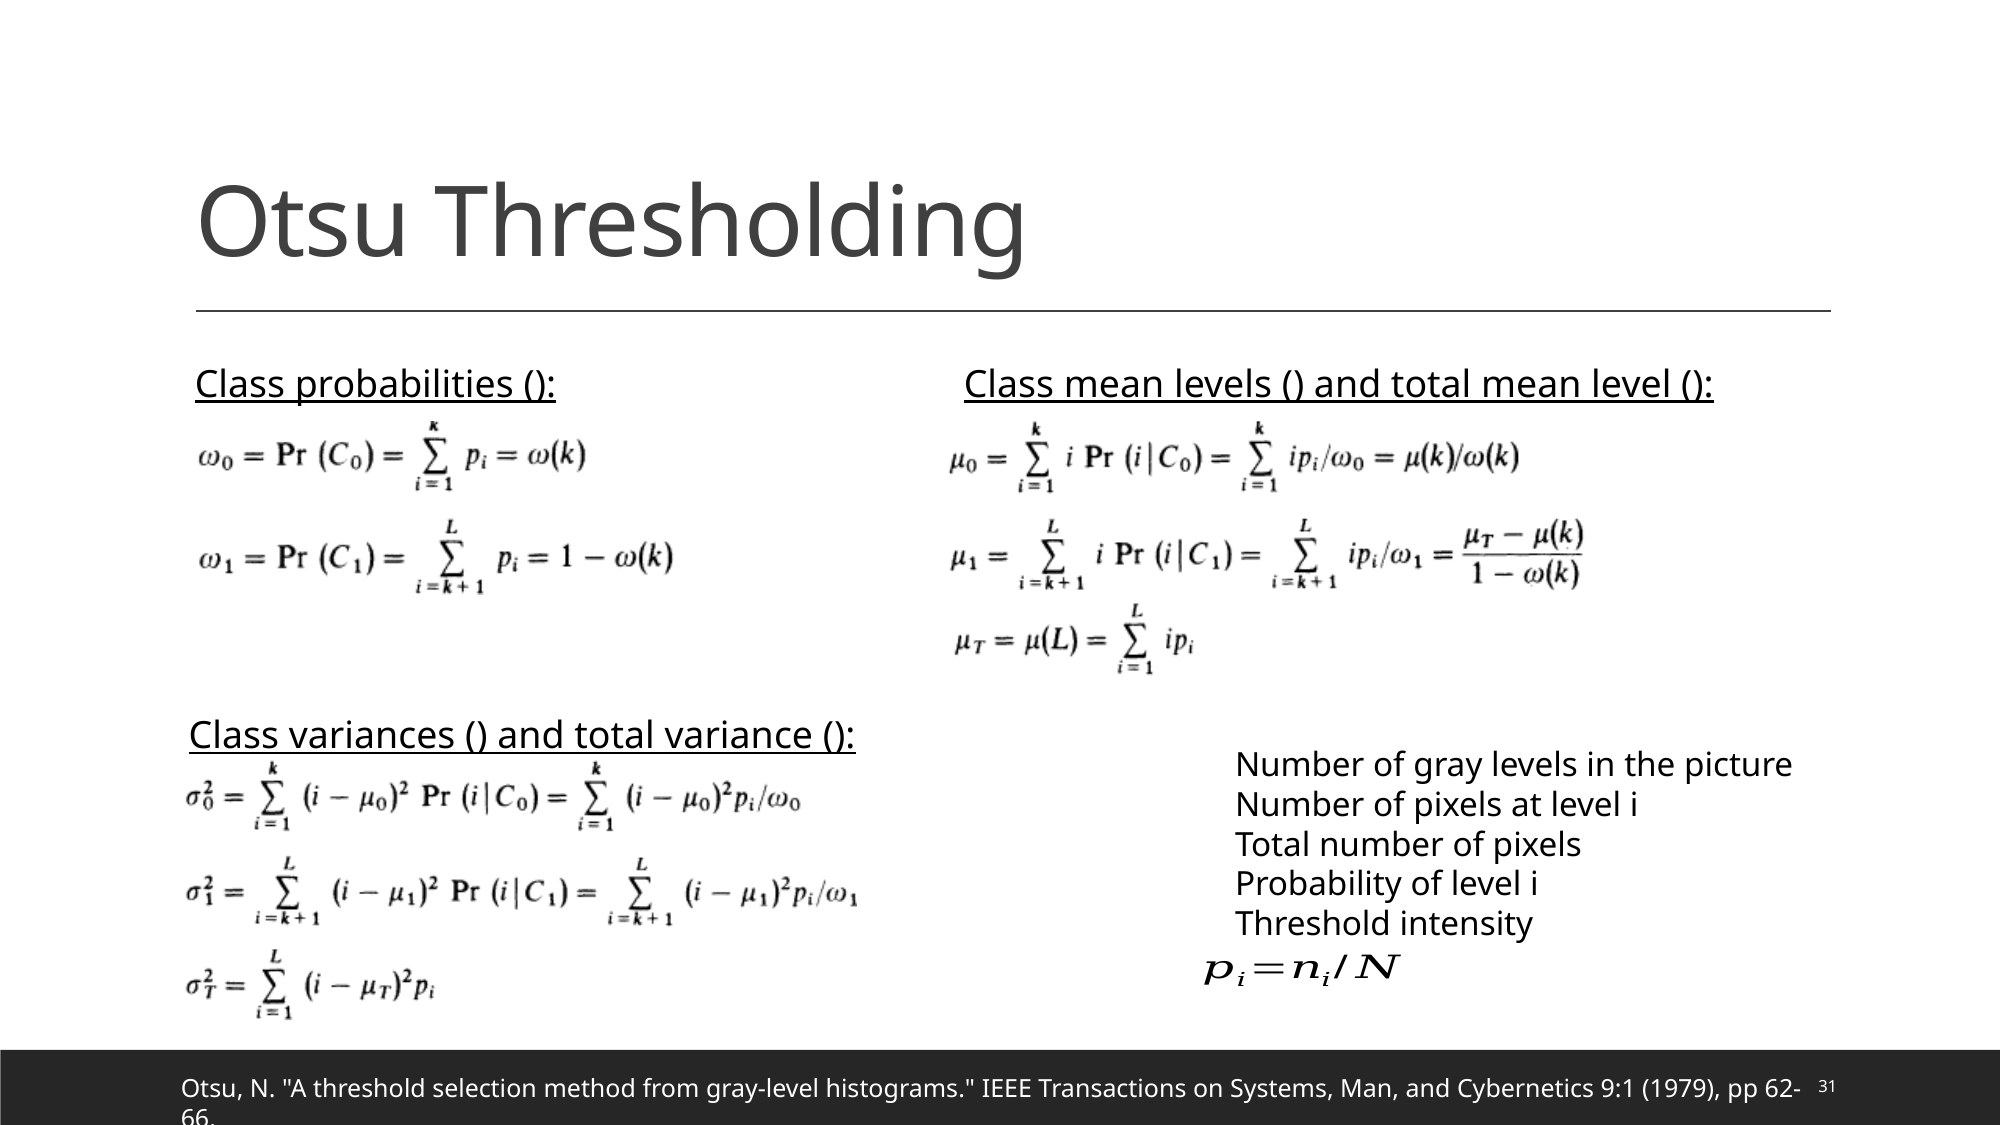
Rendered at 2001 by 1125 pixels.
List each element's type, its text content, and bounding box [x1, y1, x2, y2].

slide_number 31 [1803, 1057, 1932, 1118]
picture [151, 758, 858, 1029]
picture [179, 421, 716, 595]
text_box Otsu, N. "A threshold selection method from gray-level histograms." IEEE Transactions on Systems, Man, and Cybernetics 9:1 (1979), pp 62-66. [166, 1064, 1834, 1125]
title Otsu Thresholding [180, 47, 1830, 285]
picture [919, 419, 1590, 679]
